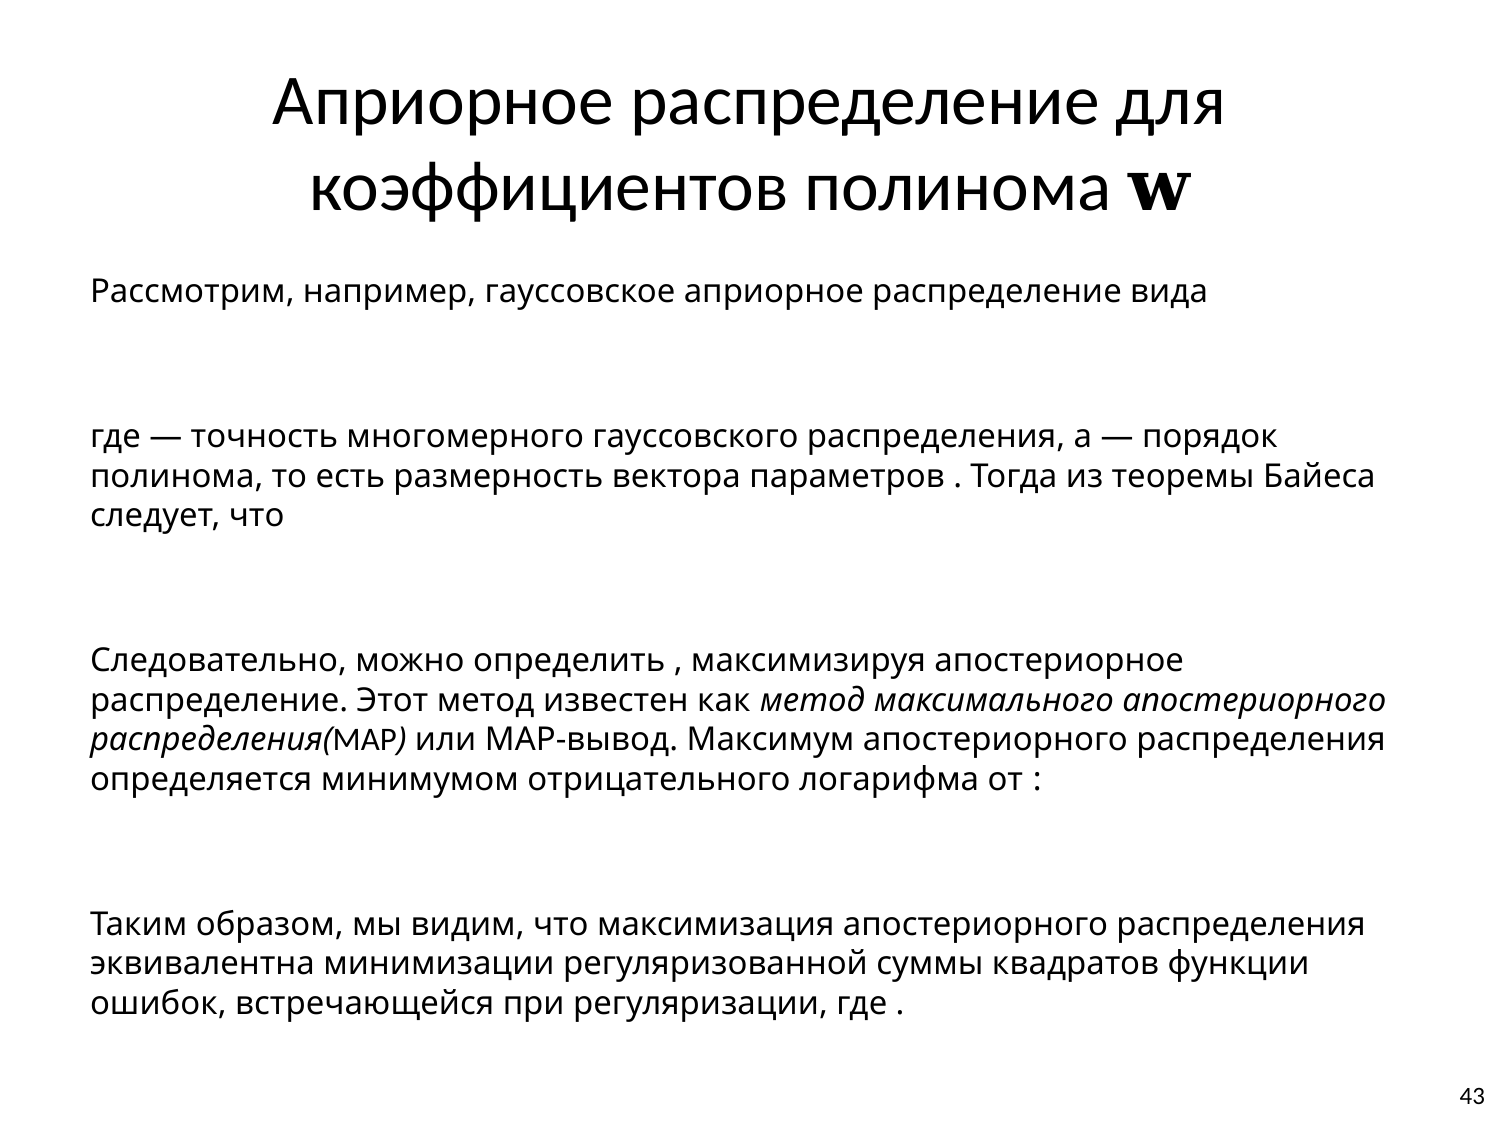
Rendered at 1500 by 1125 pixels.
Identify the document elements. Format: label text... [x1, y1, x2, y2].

title Априорное распределение для коэффициентов полинома 𝐰 [75, 45, 1425, 233]
slide_number 43 [1149, 1065, 1500, 1125]
